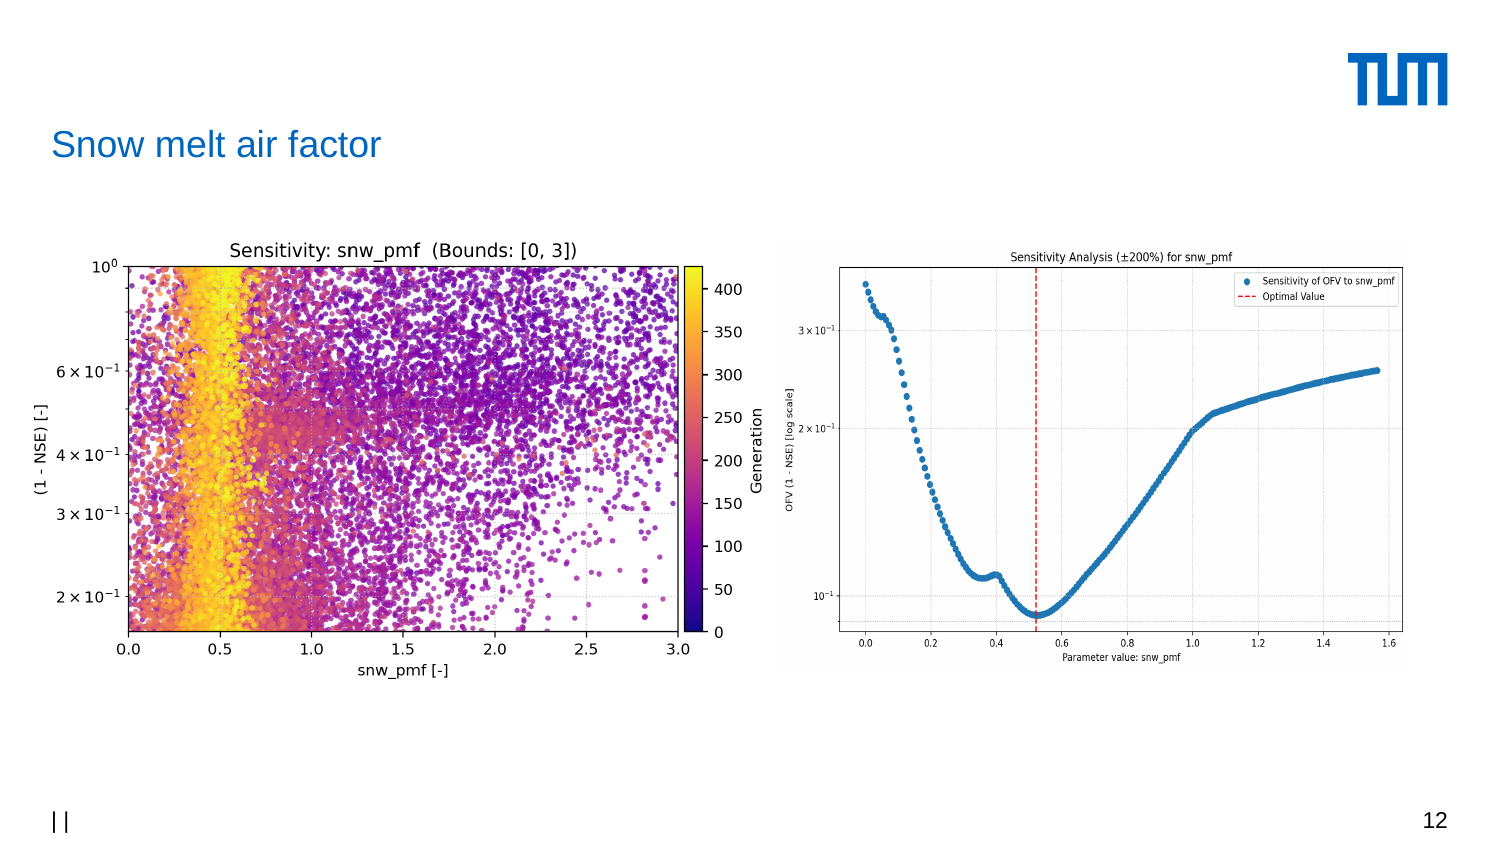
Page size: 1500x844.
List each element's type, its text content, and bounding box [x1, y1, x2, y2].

list Snow melt air factor [51, 112, 1447, 165]
footer | | [51, 796, 1112, 842]
picture [22, 230, 1413, 690]
slide_number 12 [1112, 796, 1448, 842]
